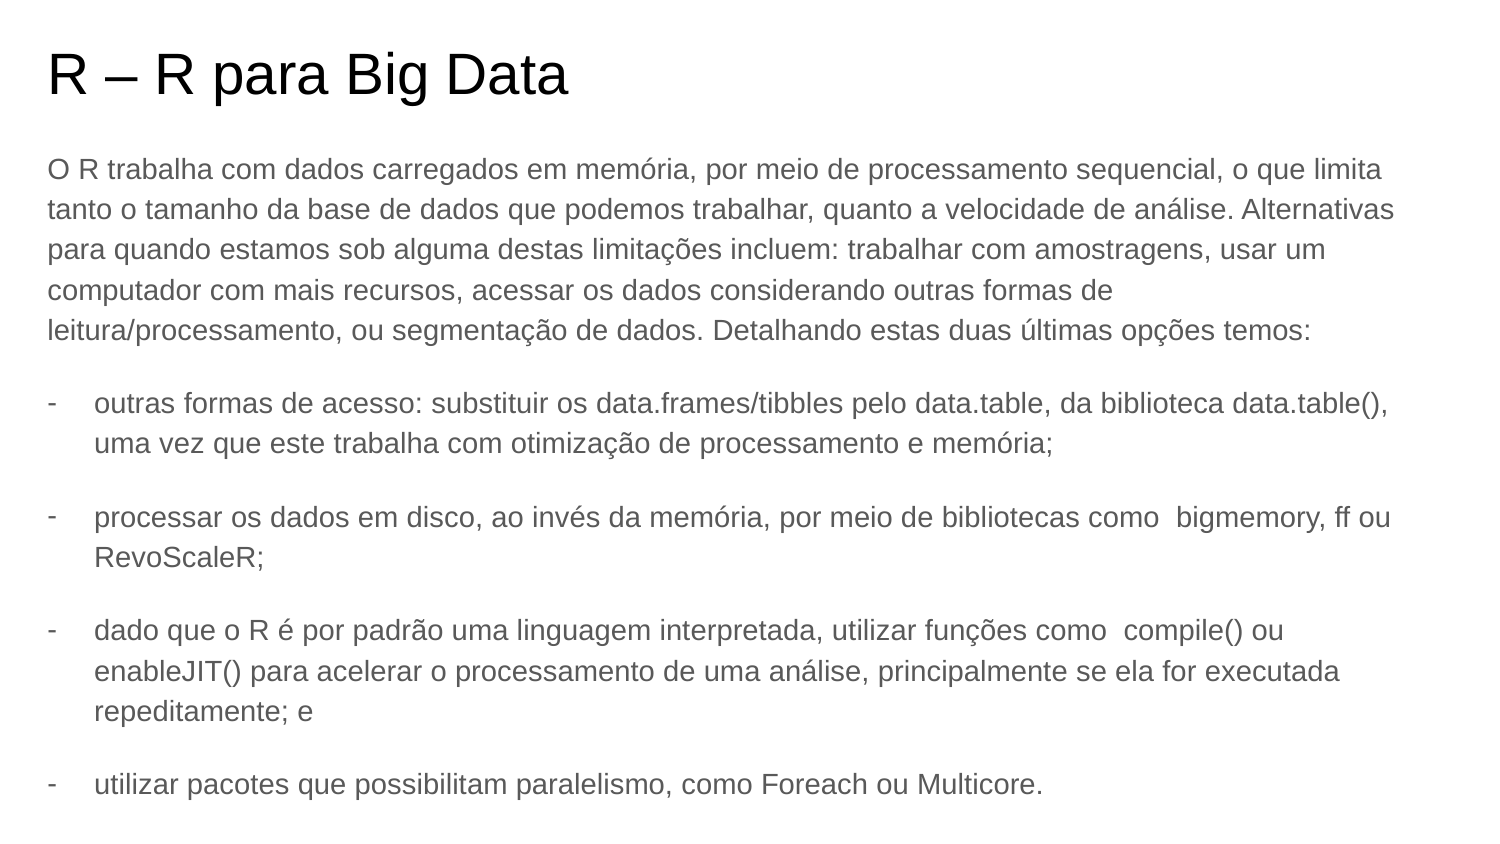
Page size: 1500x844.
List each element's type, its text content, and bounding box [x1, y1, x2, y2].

text_box R – R para Big Data [32, 20, 1430, 115]
text_box O R trabalha com dados carregados em memória, por meio de processamento sequencial, o que limita tanto o tamanho da base de dados que podemos trabalhar, quanto a velocidade de análise. Alternativas para quando estamos sob alguma destas limitações incluem: trabalhar com amostragens, usar um computador com mais recursos, acessar os dados considerando outras formas de leitura/processamento, ou segmentação de dados. Detalhando estas duas últimas opções temos: outras formas de acesso: substituir os data.frames/tibbles pelo data.table, da biblioteca data.table(), uma vez que este trabalha com otimização de processamento e memória; processar os dados em disco, ao invés da memória, por meio de bibliotecas como bigmemory, ff ou RevoScaleR; dado que o R é por padrão uma linguagem interpretada, utilizar funções como compile() ou enableJIT() para acelerar o processamento de uma análise, principalmente se ela for executada repeditamente; e utilizar pacotes que possibilitam paralelismo, como Foreach ou Multicore. [32, 130, 1430, 660]
